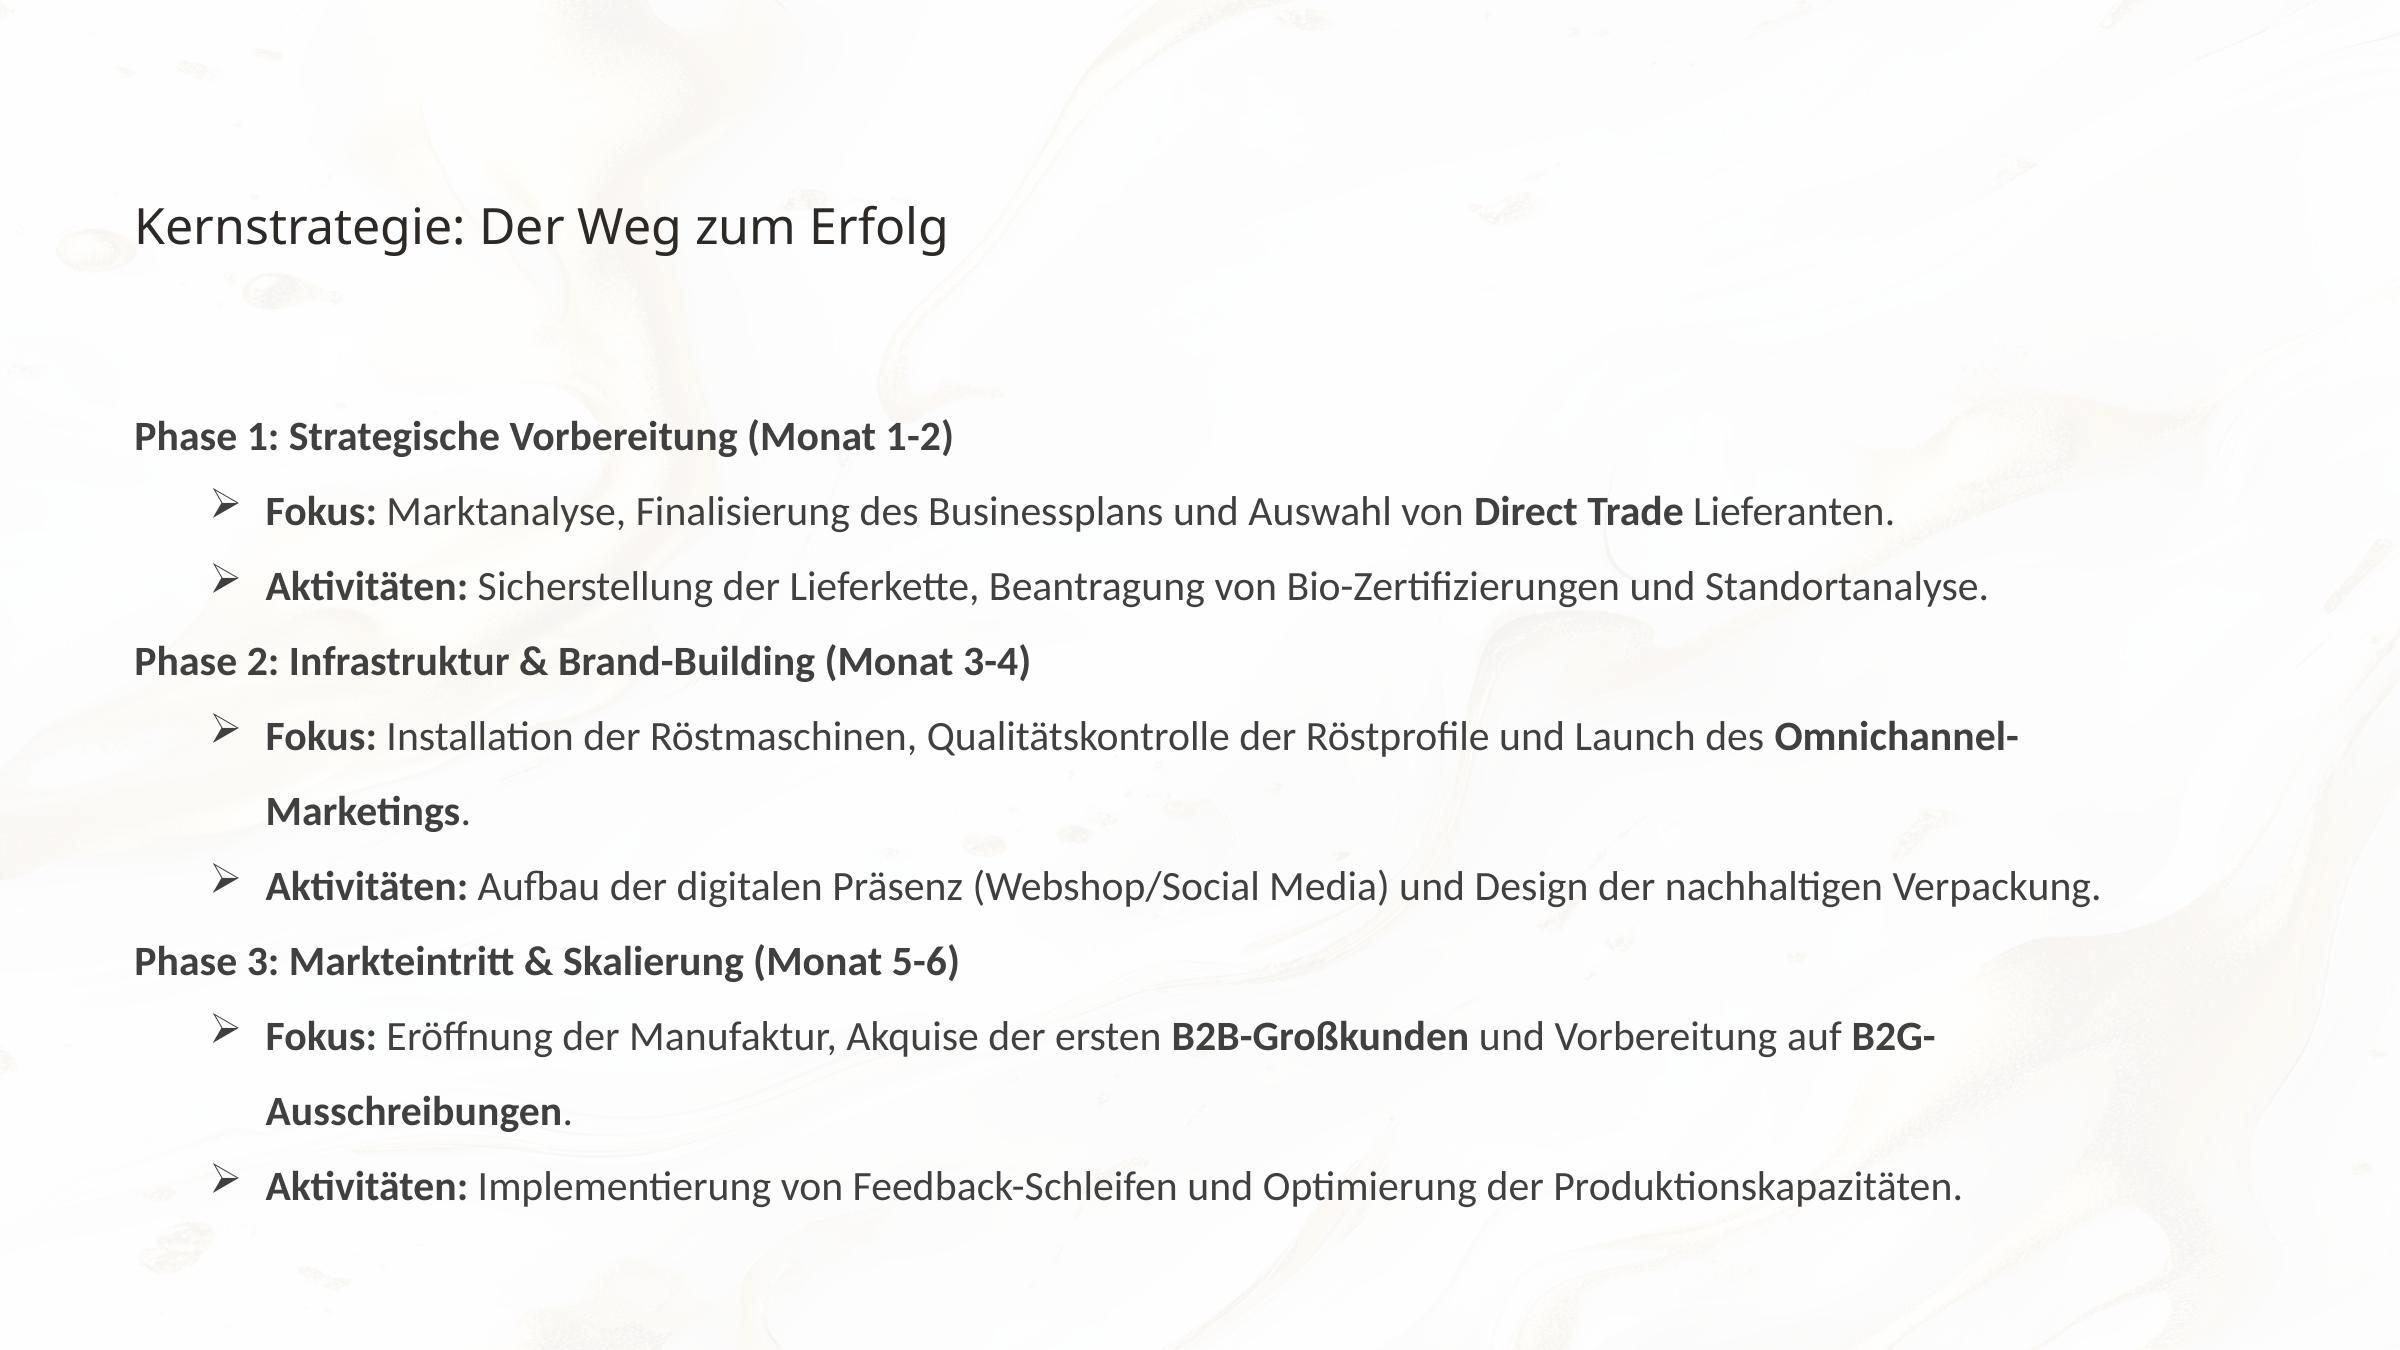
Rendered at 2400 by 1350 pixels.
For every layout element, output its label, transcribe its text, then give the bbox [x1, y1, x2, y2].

text_box Phase 1: Strategische Vorbereitung (Monat 1-2) Fokus: Marktanalyse, Finalisierung des Businessplans und Auswahl von Direct Trade Lieferanten. Aktivitäten: Sicherstellung der Lieferkette, Beantragung von Bio-Zertifizierungen und Standortanalyse. Phase 2: Infrastruktur & Brand-Building (Monat 3-4) Fokus: Installation der Röstmaschinen, Qualitätskontrolle der Röstprofile und Launch des Omnichannel-Marketings. Aktivitäten: Aufbau der digitalen Präsenz (Webshop/Social Media) und Design der nachhaltigen Verpackung. Phase 3: Markteintritt & Skalierung (Monat 5-6) Fokus: Eröffnung der Manufaktur, Akquise der ersten B2B-Großkunden und Vorbereitung auf B2G-Ausschreibungen. Aktivitäten: Implementierung von Feedback-Schleifen und Optimierung der Produktionskapazitäten. [134, 383, 2119, 1254]
text_box Kernstrategie: Der Weg zum Erfolg [134, 125, 2050, 293]
